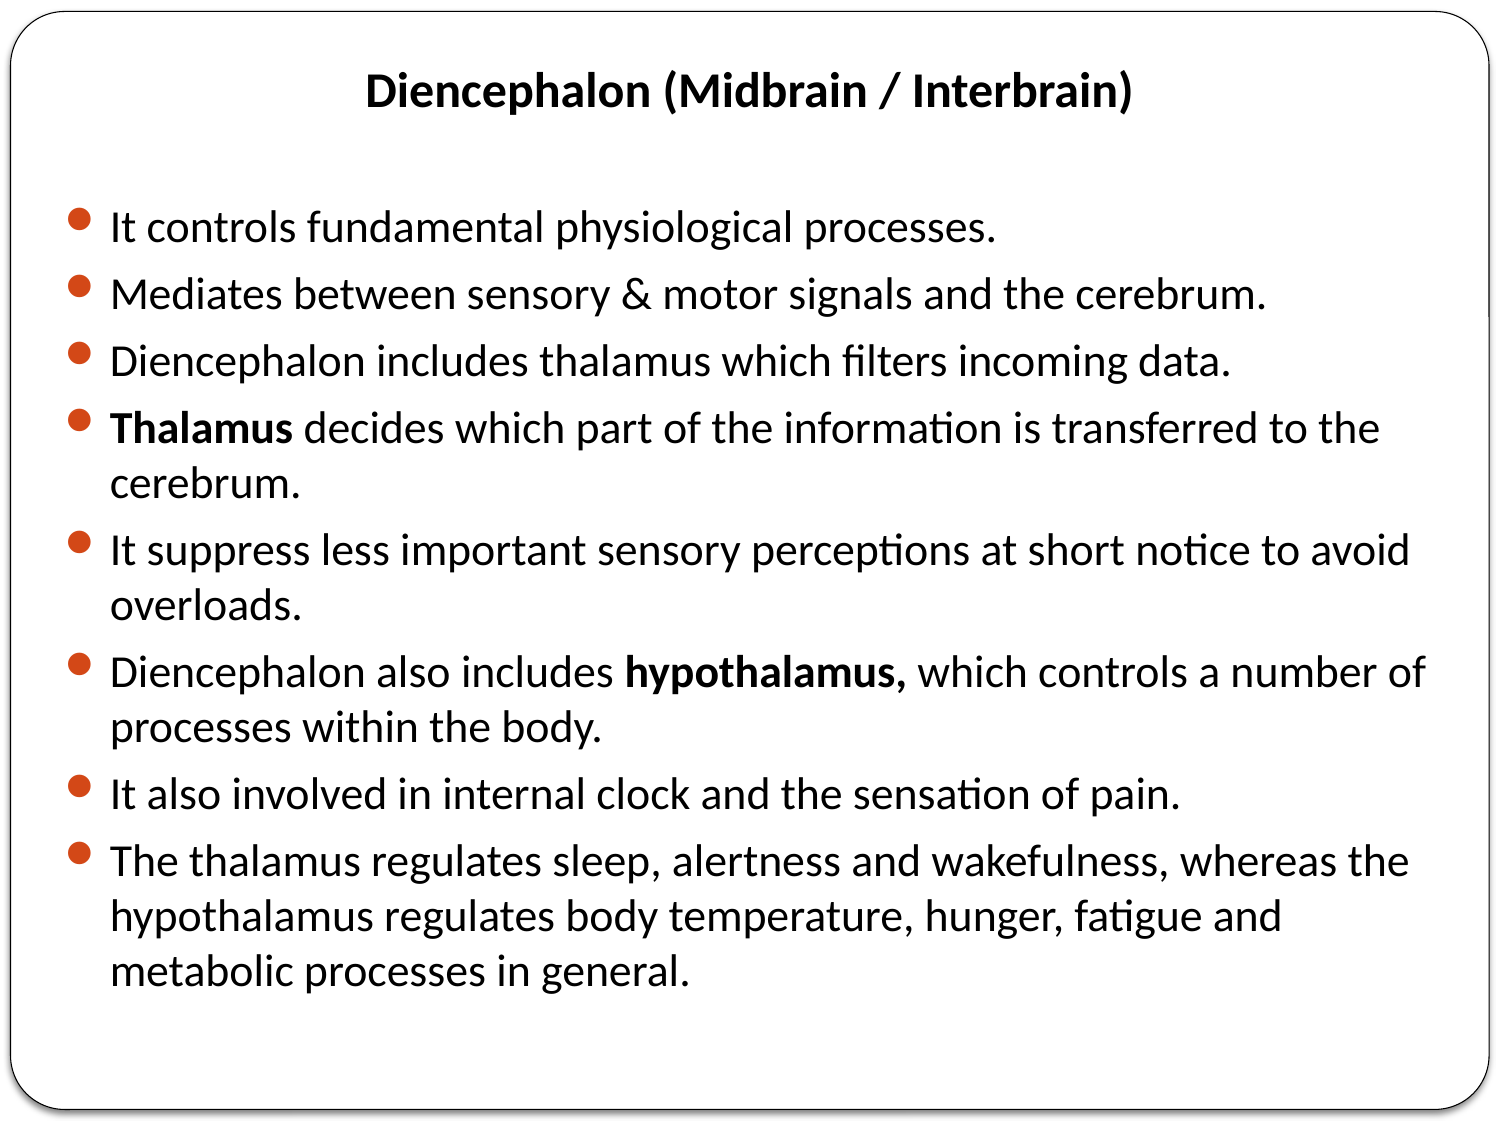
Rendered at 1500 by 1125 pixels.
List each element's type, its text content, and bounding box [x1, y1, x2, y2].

list Diencephalon (Midbrain / Interbrain) It controls fundamental physiological processes. Mediates between sensory & motor signals and the cerebrum. Diencephalon includes thalamus which filters incoming data. Thalamus decides which part of the information is transferred to the cerebrum. It suppress less important sensory perceptions at short notice to avoid overloads. Diencephalon also includes hypothalamus, which controls a number of processes within the body. It also involved in internal clock and the sensation of pain. The thalamus regulates sleep, alertness and wakefulness, whereas the hypothalamus regulates body temperature, hunger, fatigue and metabolic processes in general. [50, 50, 1450, 1038]
